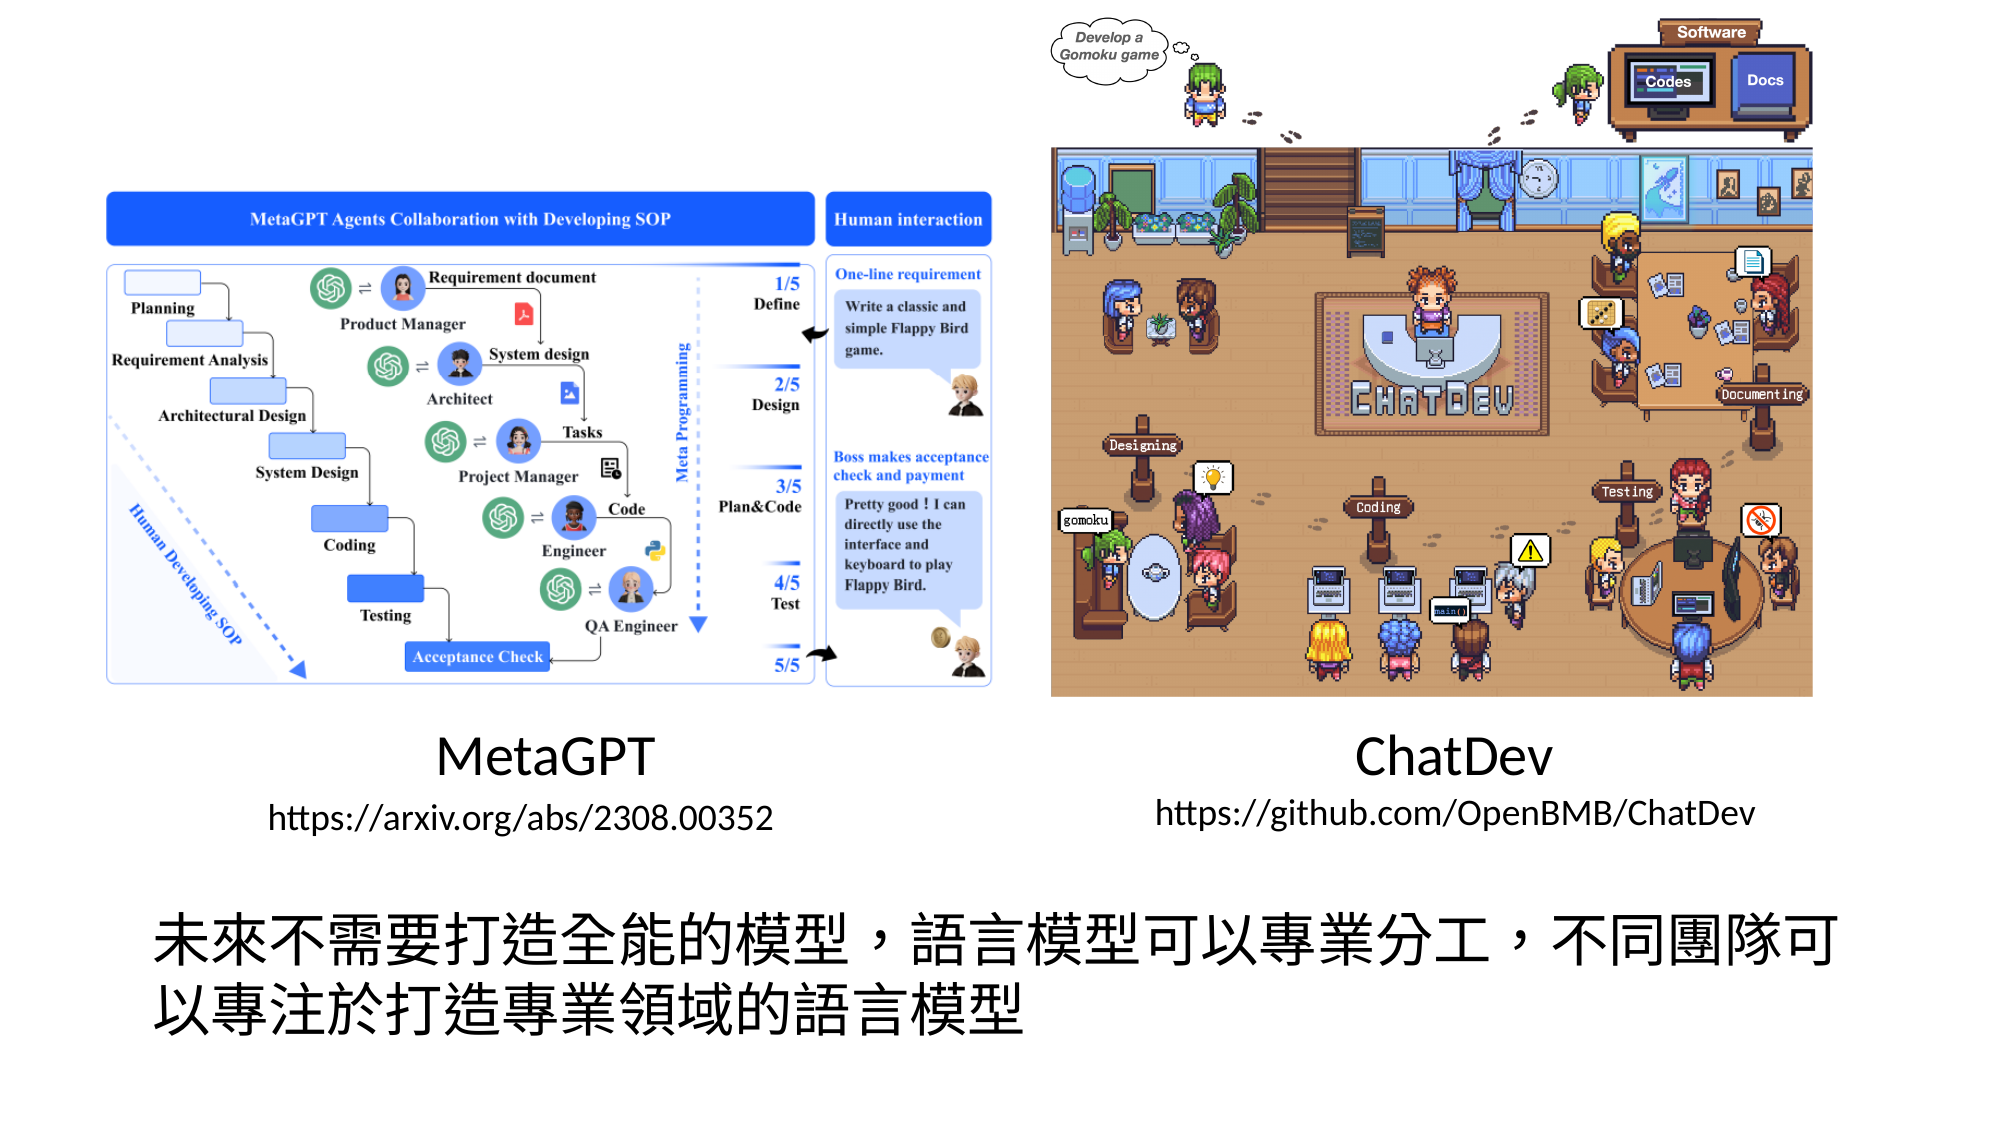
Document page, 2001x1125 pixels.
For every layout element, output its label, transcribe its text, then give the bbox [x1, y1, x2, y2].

text_box ChatDev [1161, 710, 1748, 795]
text_box https://github.com/OpenBMB/ChatDev [955, 780, 1956, 841]
text_box https://arxiv.org/abs/2308.00352 [252, 795, 839, 846]
text_box 未來不需要打造全能的模型，語言模型可以專業分工，不同團隊可以專注於打造專業領域的語言模型 [137, 896, 1884, 1051]
picture [90, 180, 1000, 697]
text_box MetaGPT [252, 710, 839, 795]
picture [1050, 17, 1813, 697]
